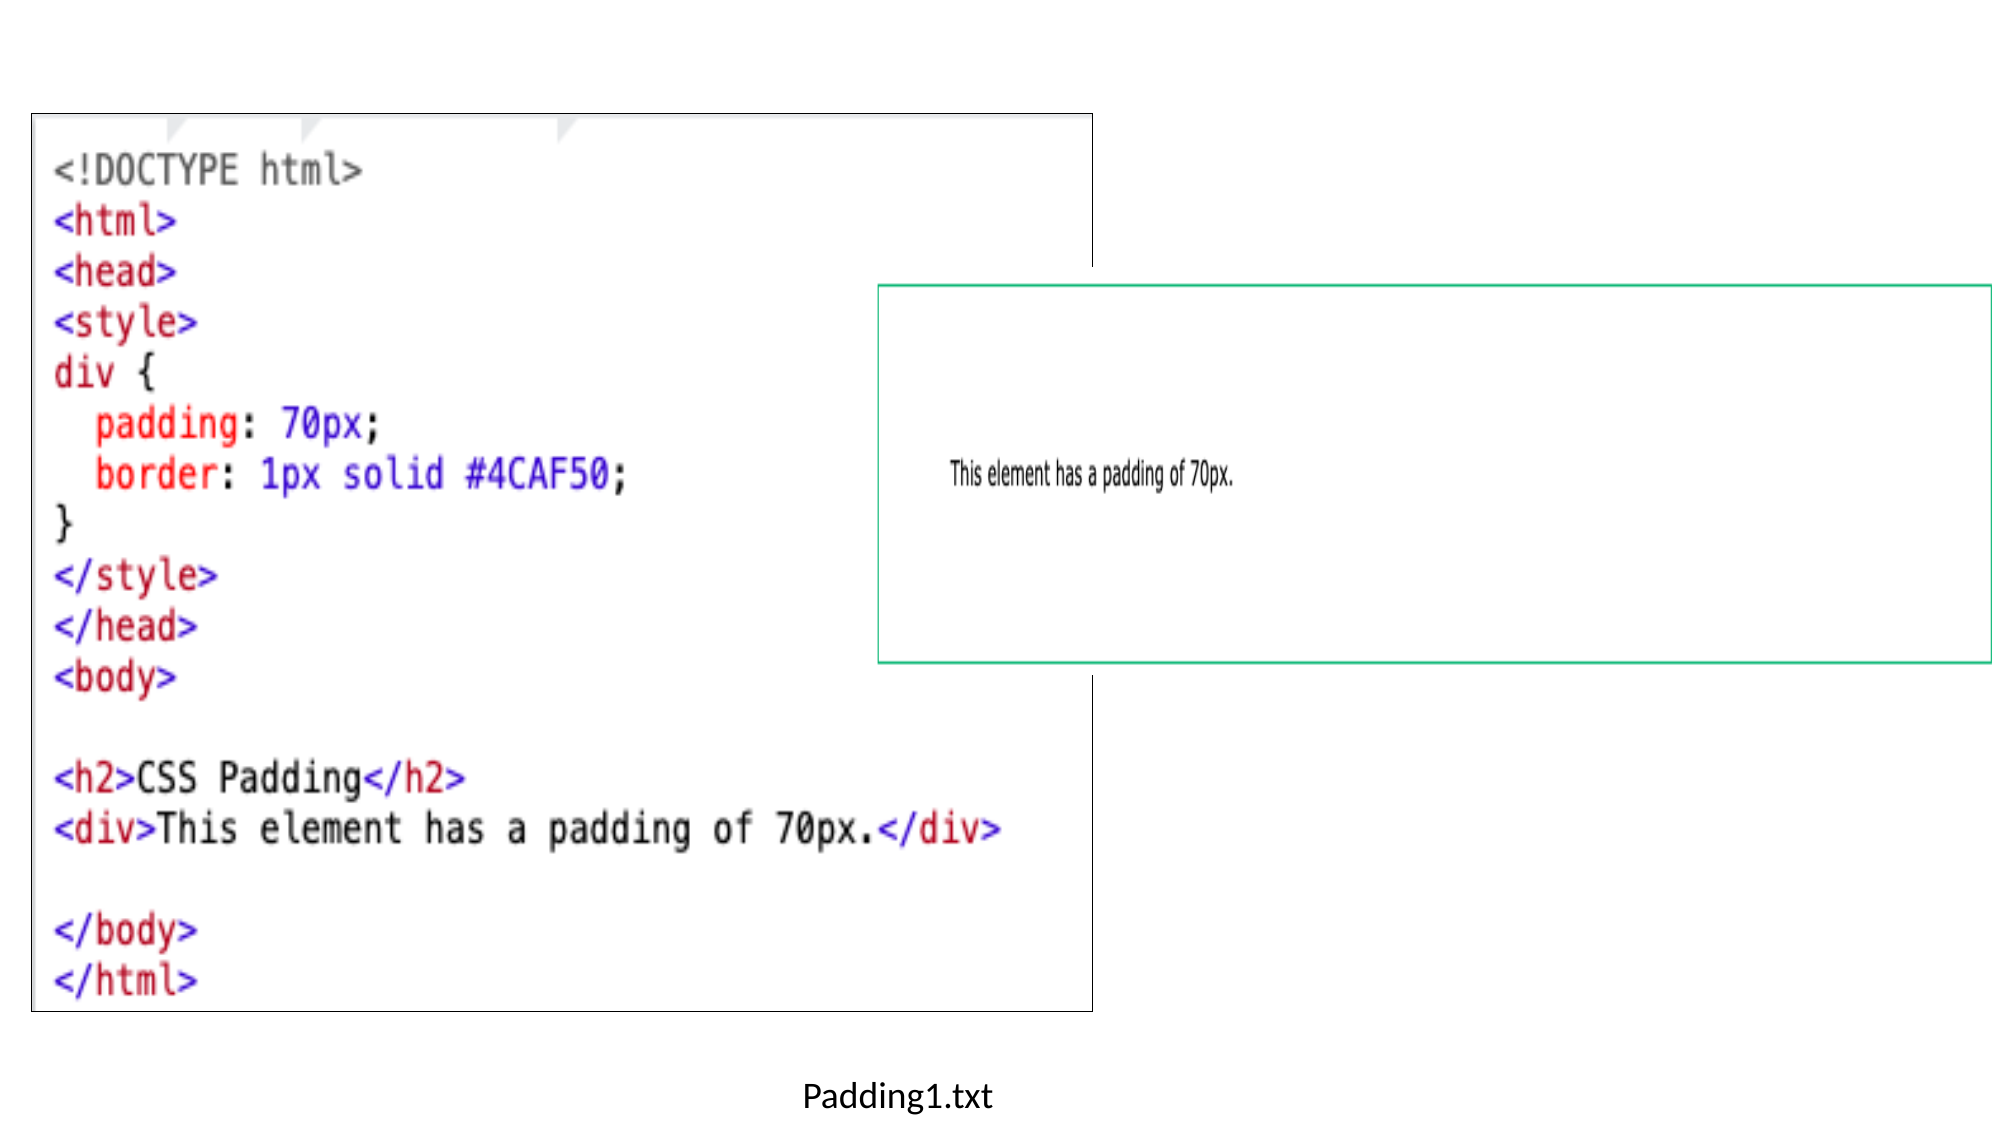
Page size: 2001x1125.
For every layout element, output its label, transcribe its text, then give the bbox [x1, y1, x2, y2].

text_box Padding1.txt [787, 1063, 1266, 1124]
picture [31, 113, 2000, 1012]
